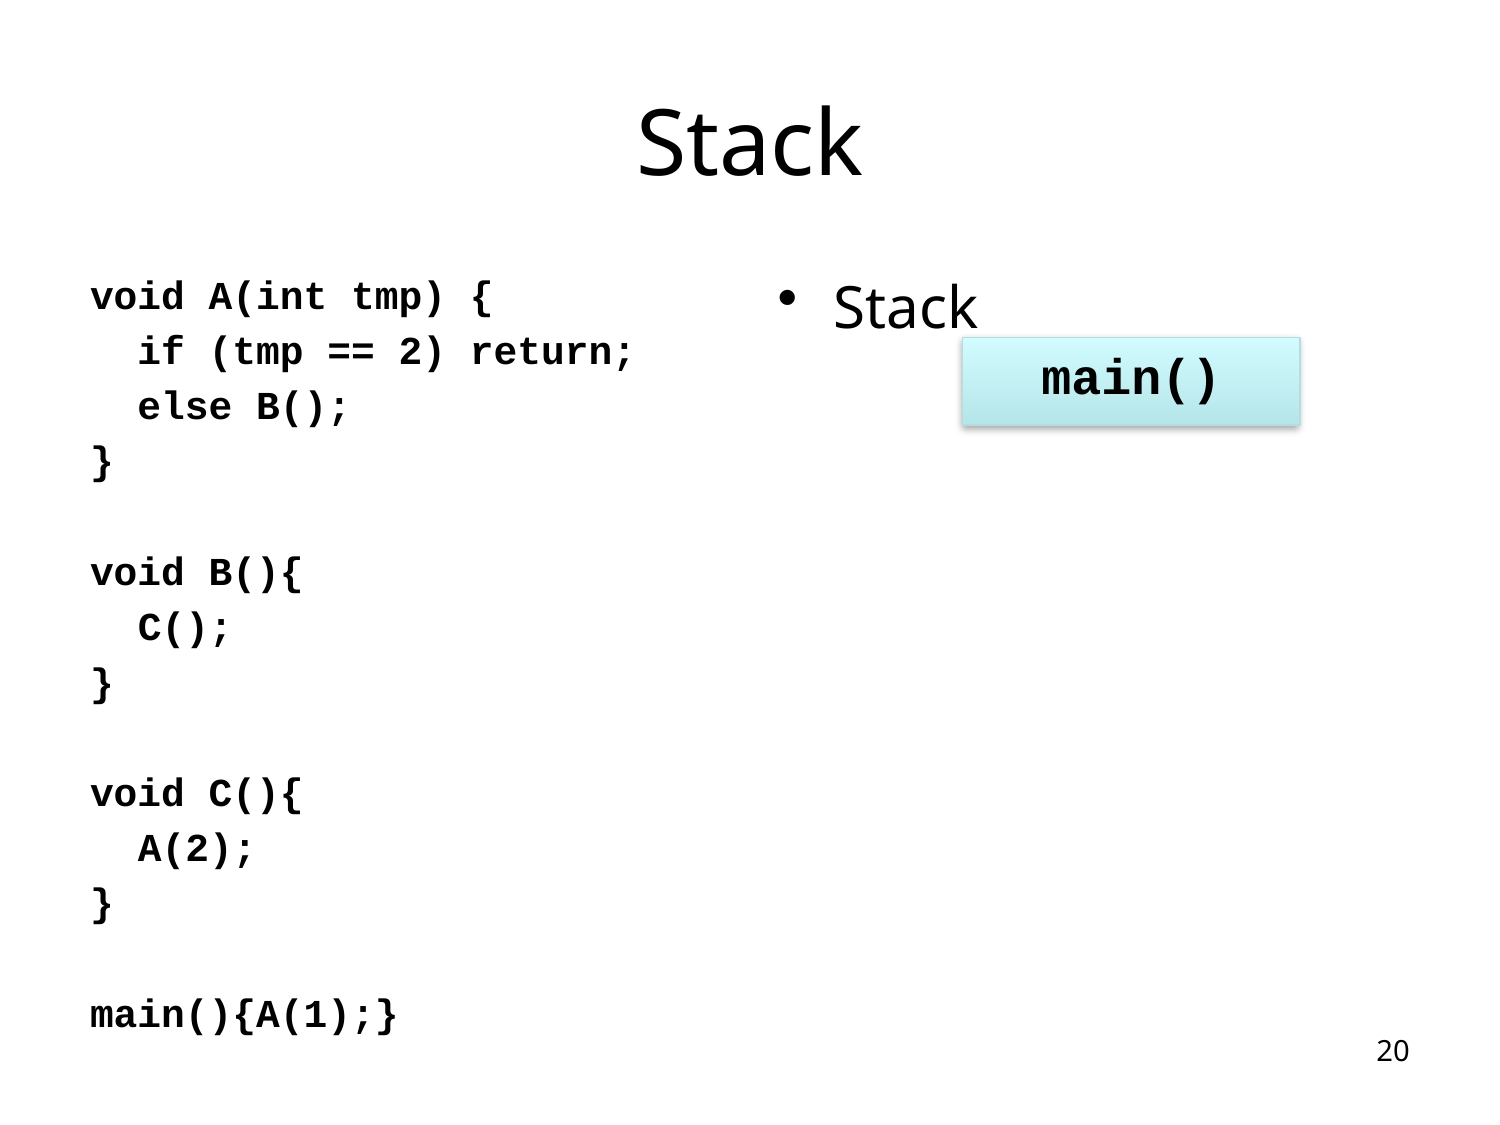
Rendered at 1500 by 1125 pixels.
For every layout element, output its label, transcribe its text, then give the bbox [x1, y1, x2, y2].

text_box main() [962, 337, 1301, 426]
text_box void A(int tmp) { if (tmp == 2) return; else B(); } void B(){ C(); } void C(){ A(2); } main(){A(1);} [74, 262, 838, 1043]
list Stack [838, 262, 1425, 1005]
title Stack [75, 45, 1425, 233]
slide_number 20 [1074, 1024, 1425, 1103]
